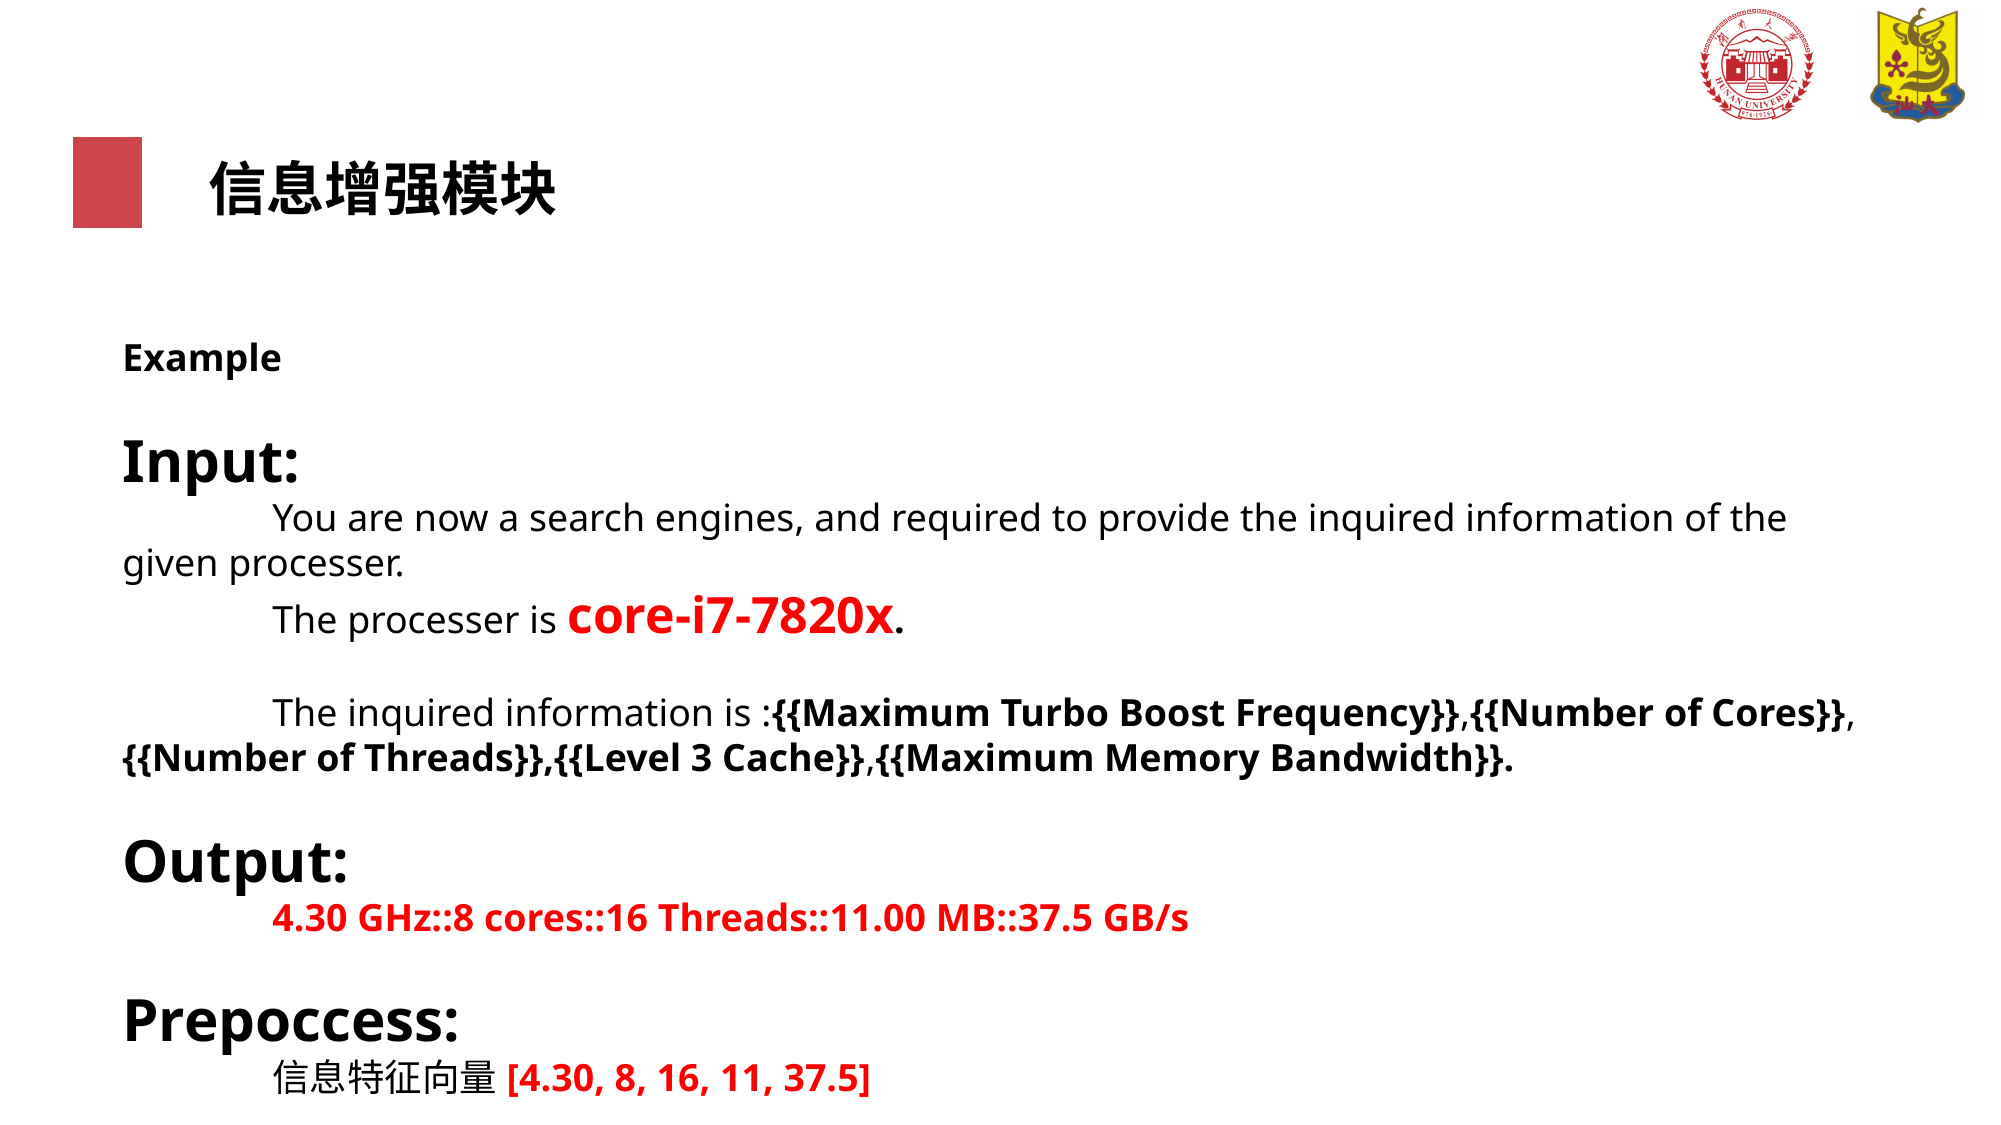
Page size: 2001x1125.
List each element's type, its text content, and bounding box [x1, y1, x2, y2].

picture [1849, 4, 1988, 125]
text_box Example Input: You are now a search engines, and required to provide the inquired information of the given processer. The processer is core-i7-7820x. The inquired information is :{{Maximum Turbo Boost Frequency}},{{Number of Cores}},{{Number of Threads}},{{Level 3 Cache}},{{Maximum Memory Bandwidth}}. Output: 4.30 GHz::8 cores::16 Threads::11.00 MB::37.5 GB/s Prepoccess: 信息特征向量[4.30, 8, 16, 11, 37.5] [107, 326, 1910, 1106]
picture [73, 137, 143, 228]
picture [1696, 4, 1817, 125]
text_box 信息增强模块 [193, 144, 574, 230]
